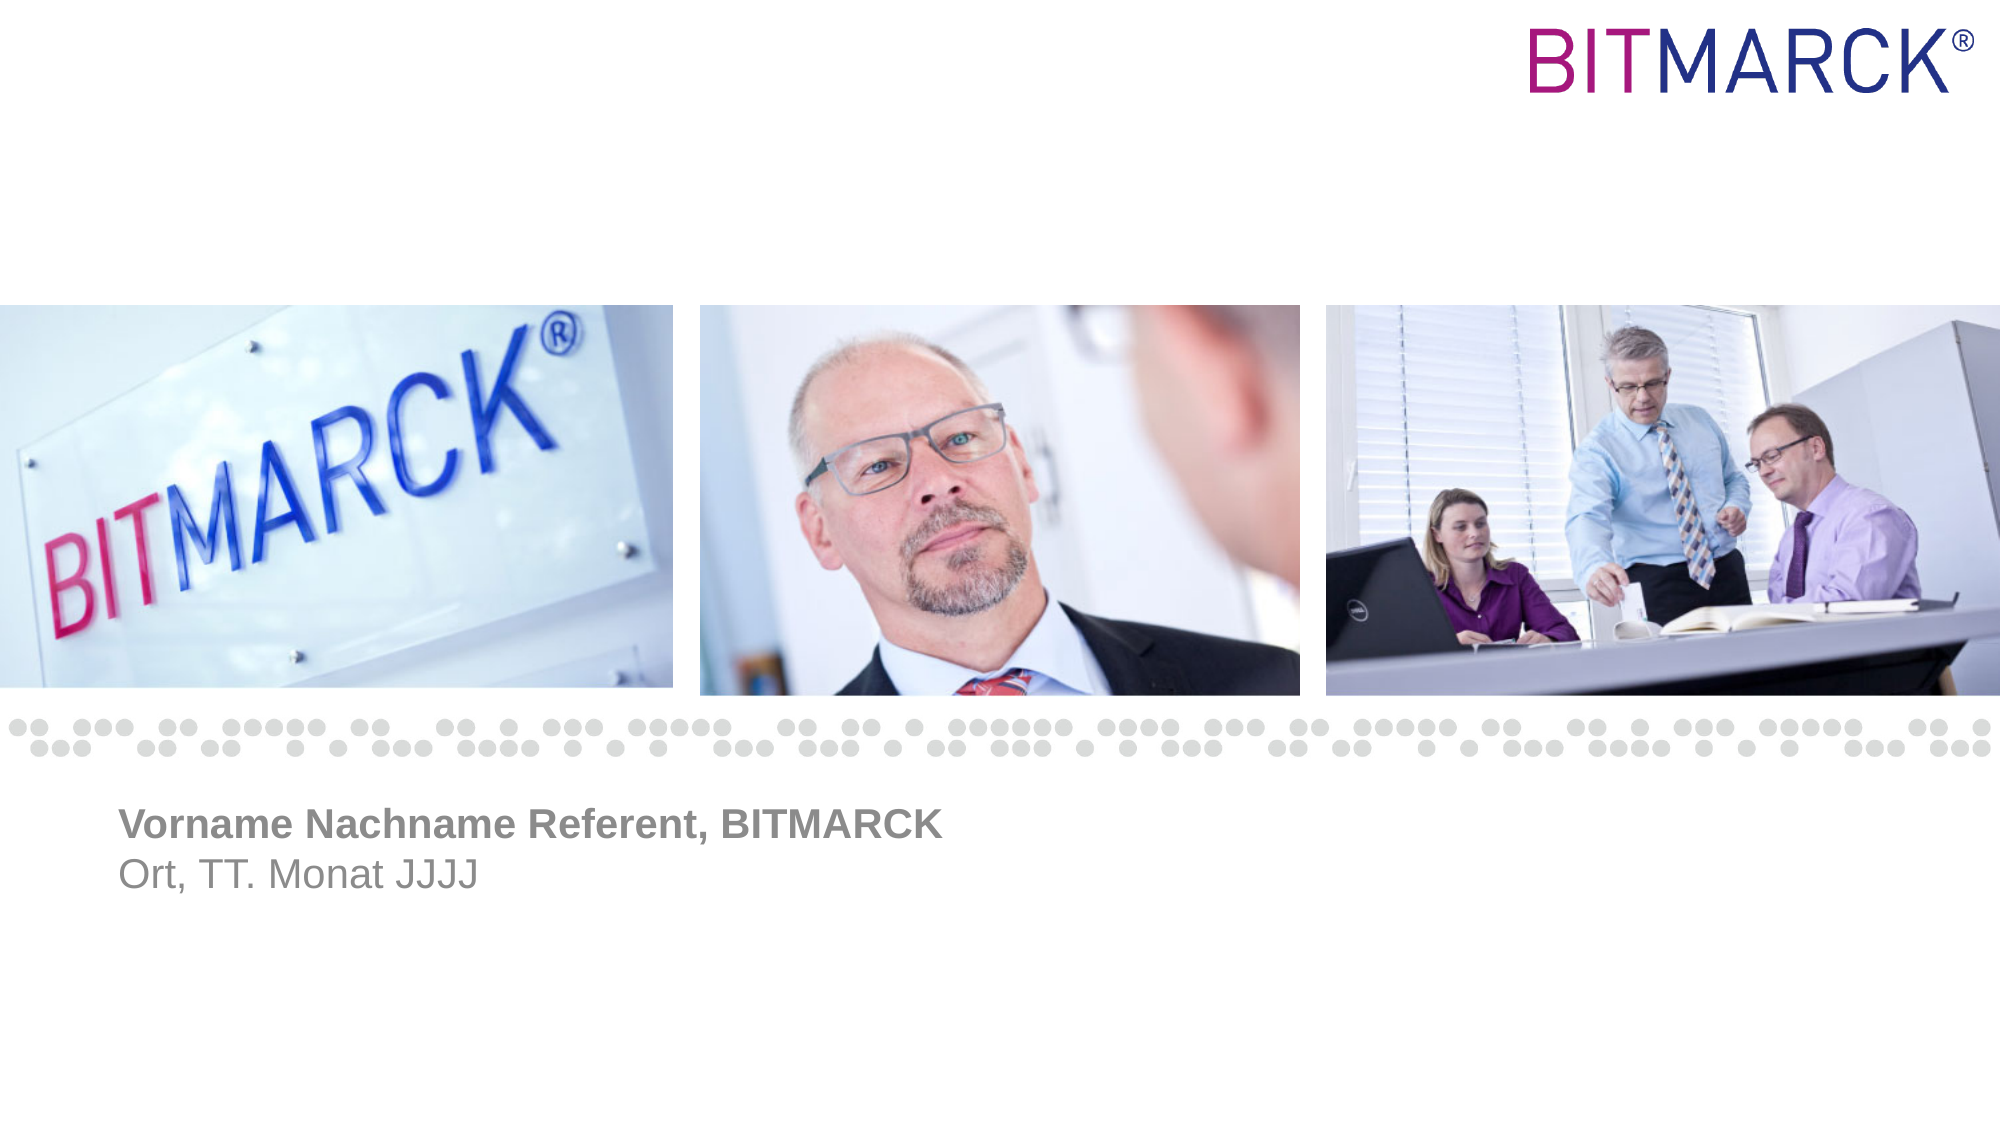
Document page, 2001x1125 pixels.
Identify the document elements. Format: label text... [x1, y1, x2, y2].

picture [1326, 305, 2000, 697]
picture [700, 305, 1300, 697]
picture [3, 708, 1996, 764]
list Vorname Nachname Referent, BITMARCK Ort, TT. Monat JJJJ [118, 797, 1885, 1034]
picture [1530, 28, 1974, 93]
picture [0, 305, 673, 689]
